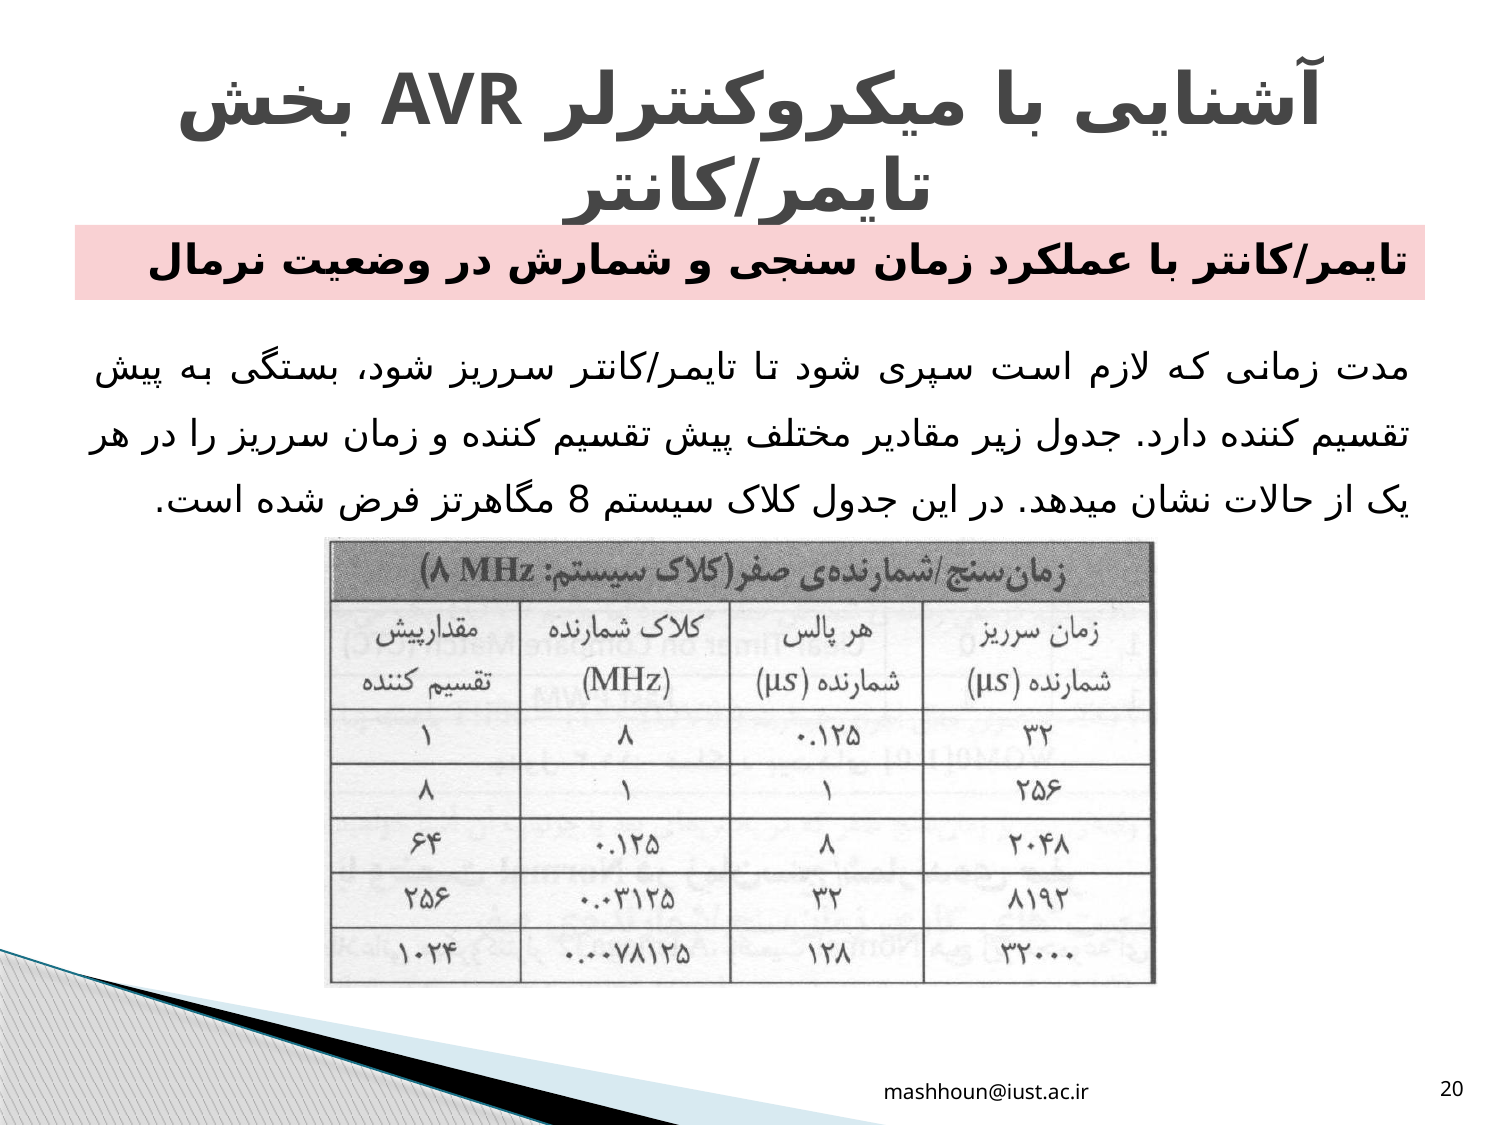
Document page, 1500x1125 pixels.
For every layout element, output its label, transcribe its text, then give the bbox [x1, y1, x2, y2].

text_box تایمر/کانتر با عملکرد زمان سنجی و شمارش در وضعیت نرمال [74, 224, 1425, 300]
slide_number 20 [1418, 1051, 1479, 1112]
footer mashhoun@iust.ac.ir [718, 1051, 1105, 1112]
picture [324, 537, 1158, 988]
title آشنایی با میکروکنترلر AVR بخش تایمر/کانتر [75, 45, 1425, 224]
text_box مدت زمانی که لازم است سپری شود تا تایمر/کانتر سرریز شود، بستگی به پیش تقسیم کننده دارد. جدول زیر مقادیر مختلف پیش تقسیم کننده و زمان سرریز را در هر یک از حالات نشان میدهد. در این جدول کلاک سیستم 8 مگاهرتز فرض شده است. [74, 312, 1425, 550]
